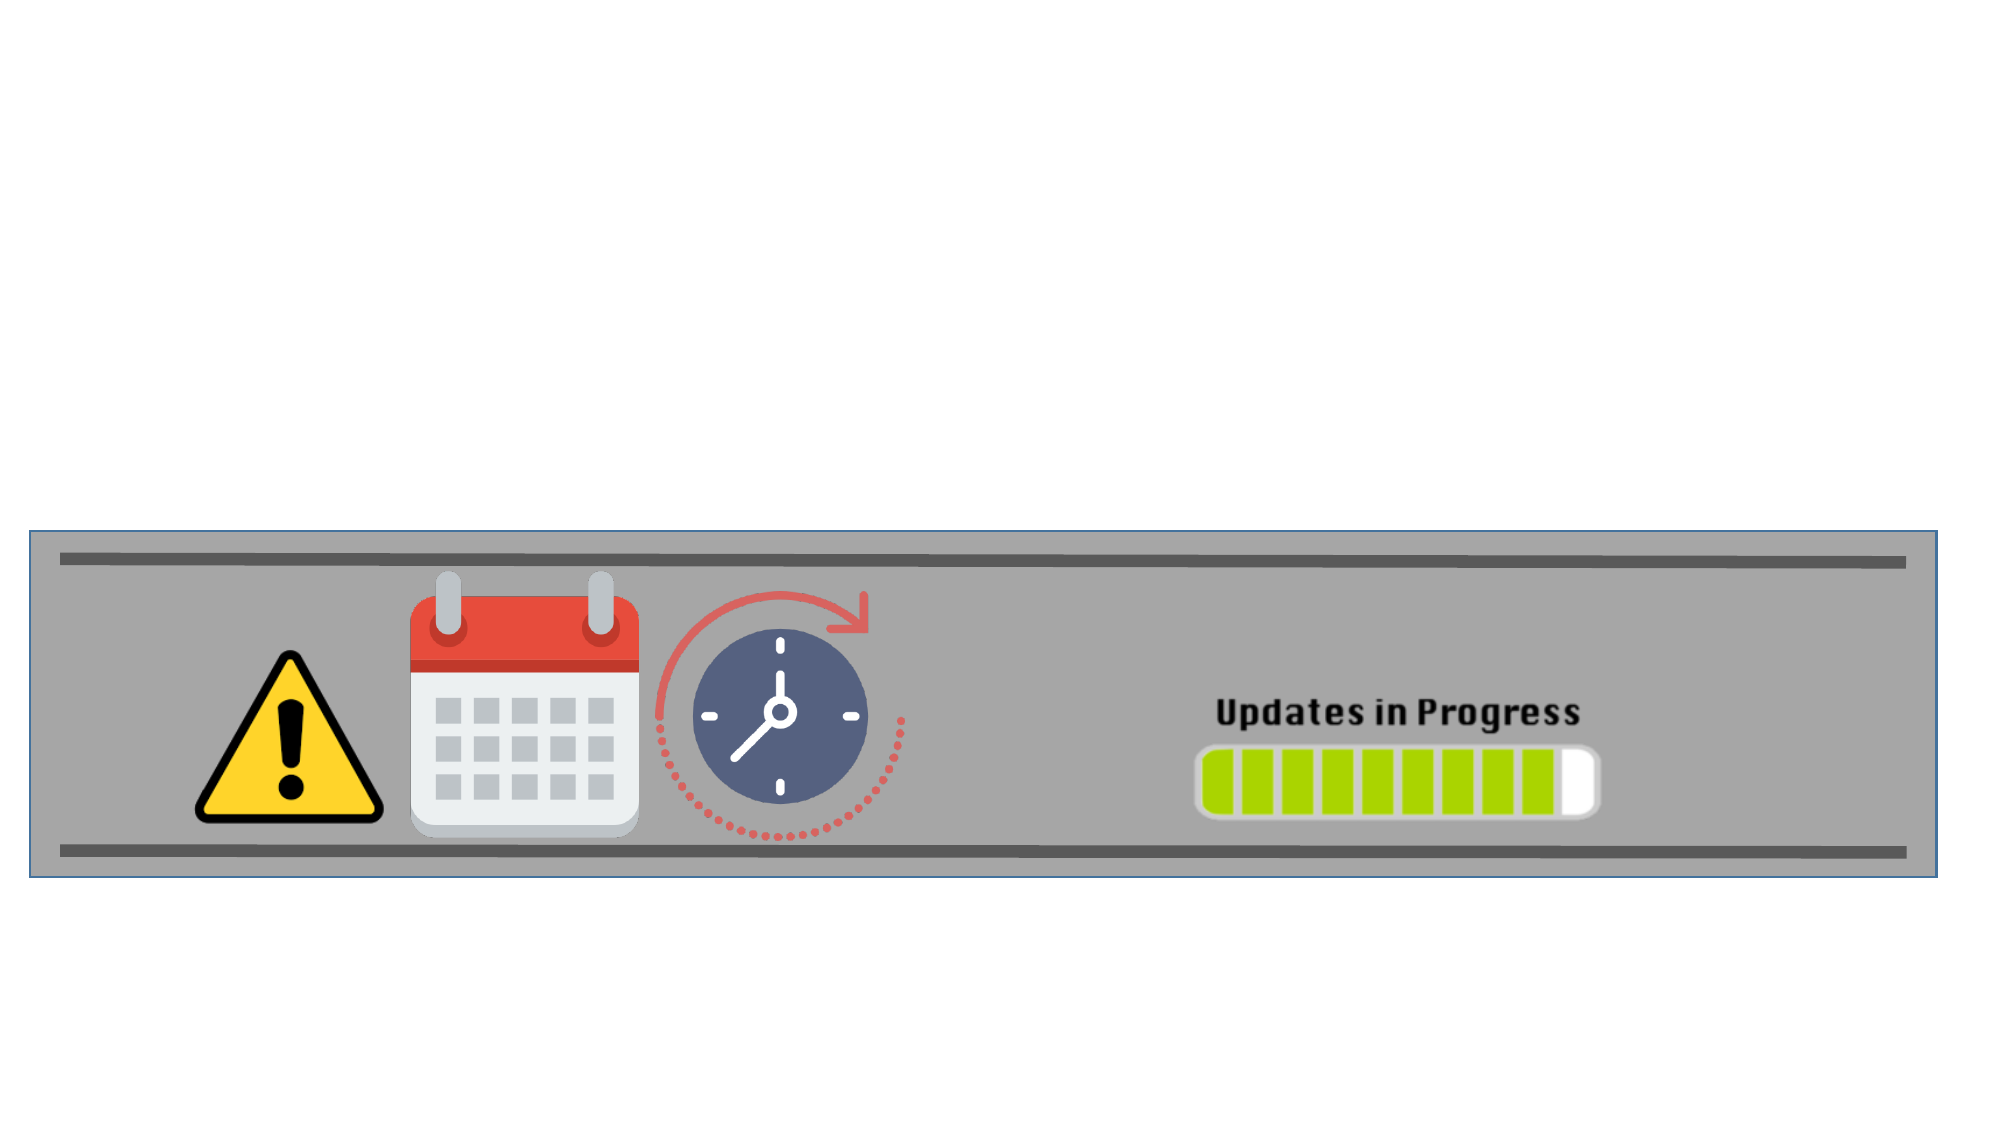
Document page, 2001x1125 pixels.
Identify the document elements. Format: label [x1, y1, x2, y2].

text_box [60, 558, 372, 563]
text_box [29, 530, 1938, 878]
picture [173, 558, 905, 863]
text_box [677, 558, 1906, 563]
picture [1176, 671, 1620, 863]
